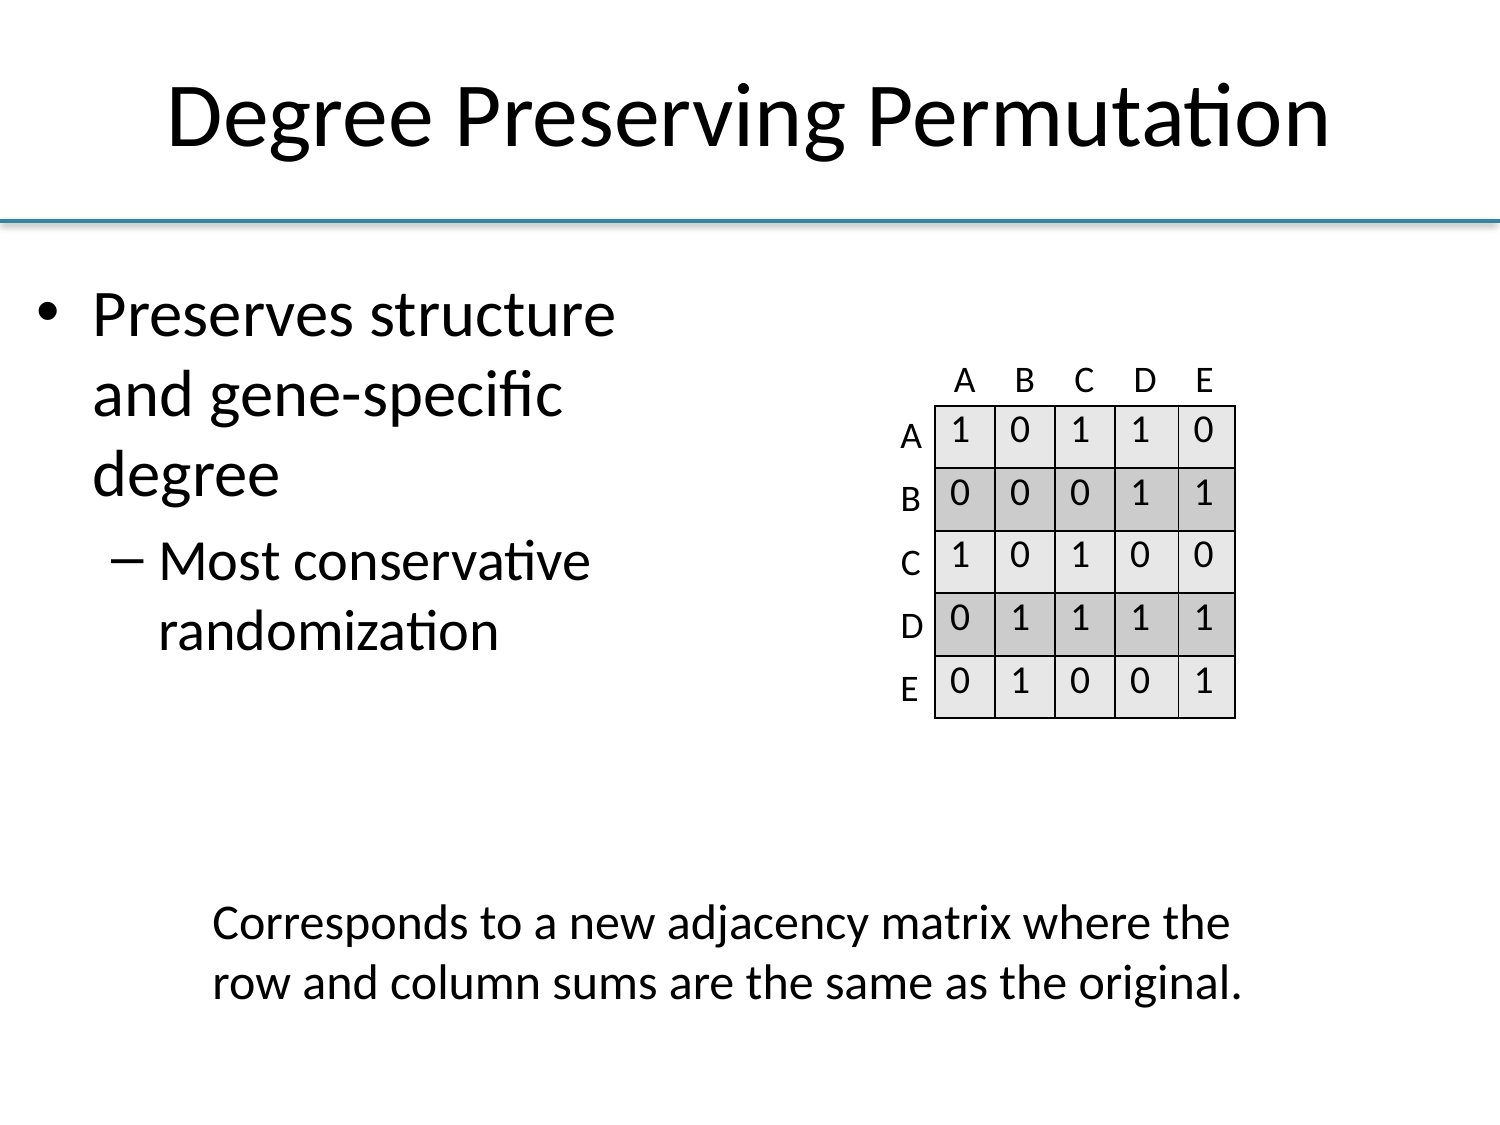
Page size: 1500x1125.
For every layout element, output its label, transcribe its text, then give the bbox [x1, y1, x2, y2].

table_cell 0 [1056, 657, 1114, 717]
table_header 1 [936, 407, 994, 467]
text_box E [1180, 347, 1229, 408]
table_cell 0 [1179, 532, 1234, 592]
table_cell 1 [1179, 657, 1234, 717]
text_box C [886, 530, 936, 590]
title Degree Preserving Permutation [75, 16, 1425, 204]
table_cell 1 [1116, 594, 1178, 655]
list Preserves structure and gene-specific degree Most conservative randomization [21, 262, 696, 1005]
text_box E [885, 656, 934, 717]
table_cell 0 [1056, 469, 1114, 530]
text_box B [885, 467, 937, 527]
text_box C [1059, 347, 1110, 408]
table_cell 1 [996, 594, 1054, 655]
table_cell 0 [1116, 532, 1178, 592]
table_cell 1 [1116, 469, 1178, 530]
table_cell 0 [996, 469, 1054, 530]
text_box D [885, 593, 939, 654]
table_header 0 [996, 407, 1054, 467]
table_cell 0 [936, 469, 994, 530]
table_cell 1 [1056, 532, 1114, 592]
table_cell 0 [996, 532, 1054, 592]
table_cell 1 [1056, 594, 1114, 655]
table_header 1 [1056, 407, 1114, 467]
text_box Corresponds to a new adjacency matrix where the row and column sums are the same as the original. [197, 882, 1266, 1017]
table_header 1 [1116, 407, 1178, 467]
table_cell 0 [1116, 657, 1178, 717]
table_cell 1 [1179, 594, 1234, 655]
table_cell 1 [936, 532, 994, 592]
text_box A [939, 347, 991, 408]
text_box D [1118, 347, 1172, 408]
text_box B [999, 347, 1051, 408]
table_cell 0 [936, 594, 994, 655]
table_cell 0 [936, 657, 994, 717]
table_cell 1 [1179, 469, 1234, 530]
text_box A [885, 403, 938, 464]
table_cell 1 [996, 657, 1054, 717]
table_header 0 [1179, 407, 1234, 467]
